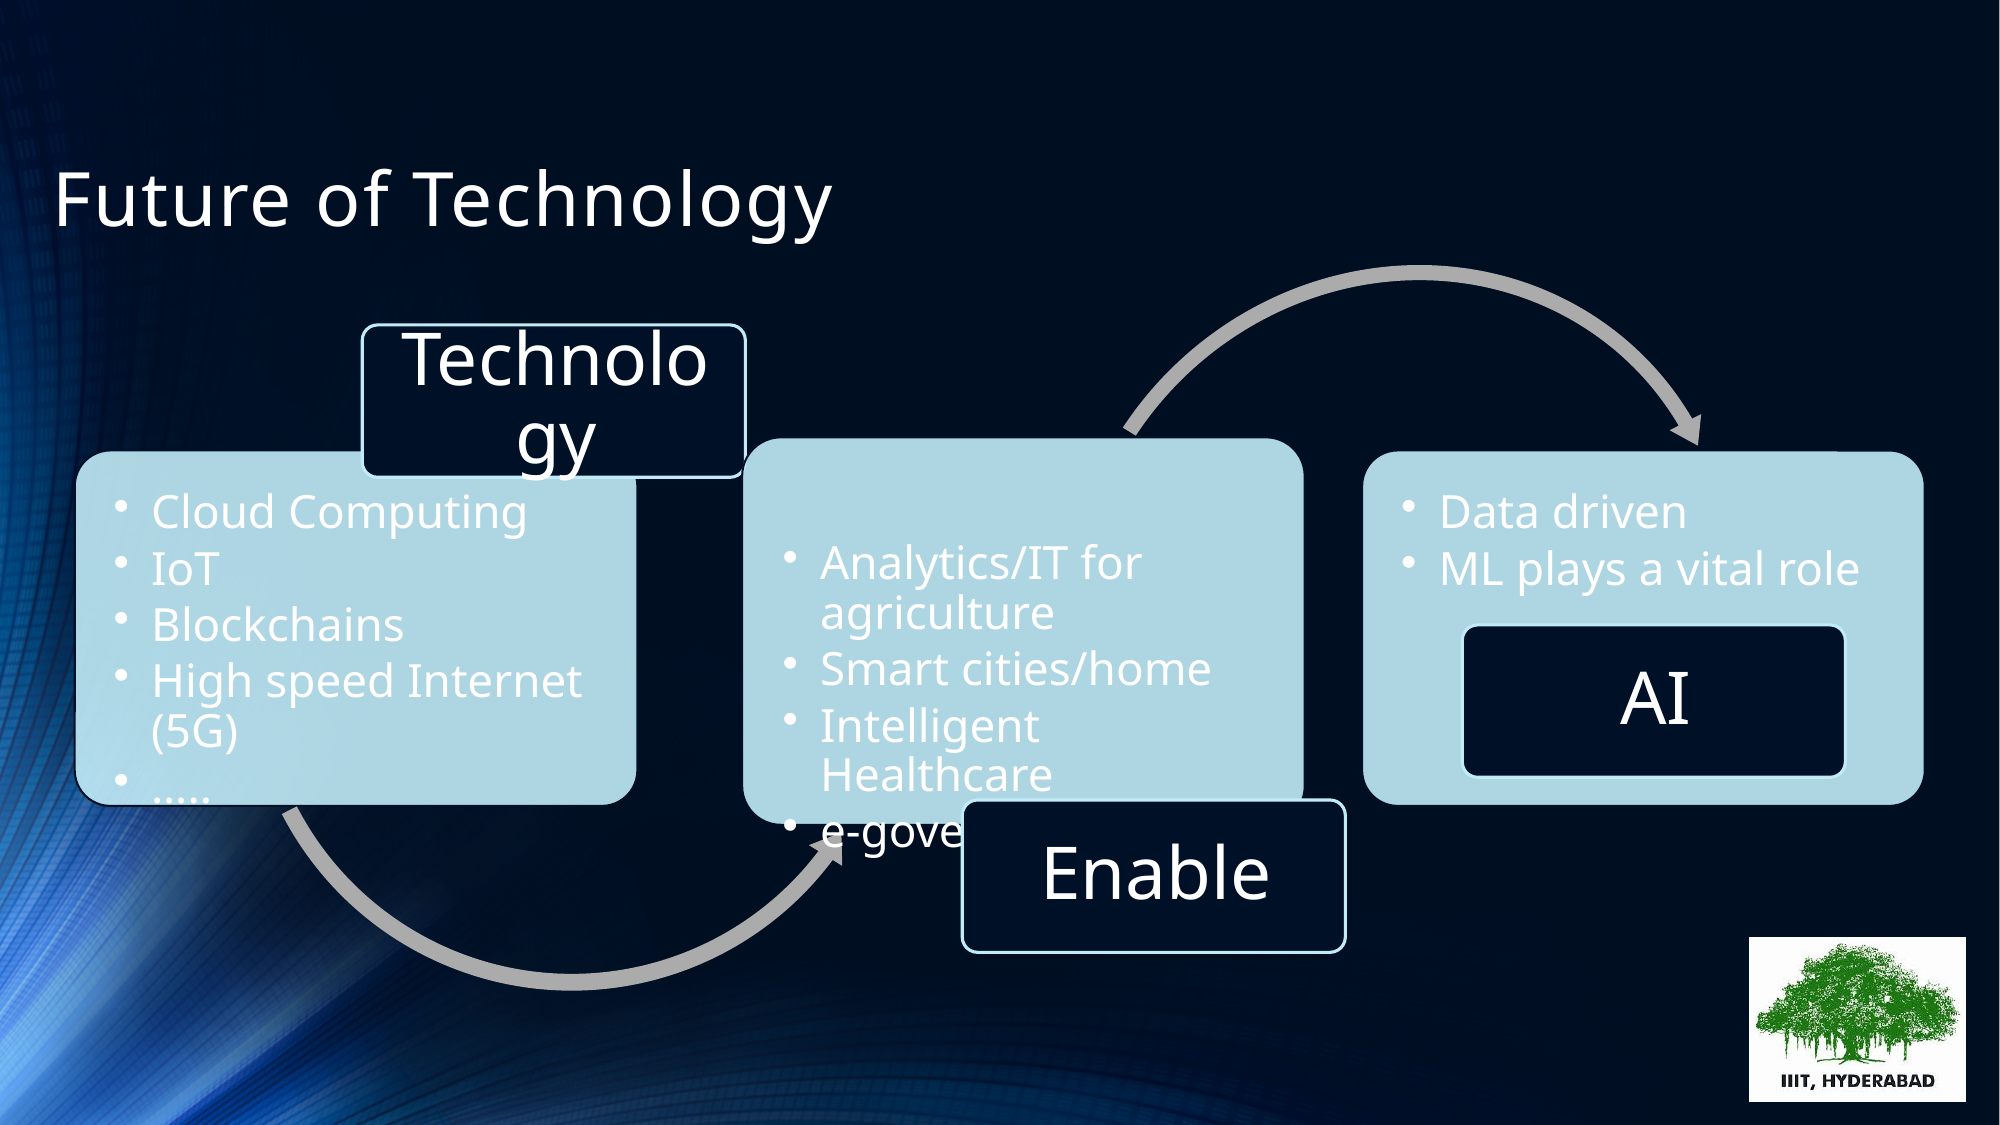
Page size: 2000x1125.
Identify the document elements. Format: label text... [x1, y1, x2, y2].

picture [0, 0, 2000, 1125]
title Future of Technology [37, 24, 1538, 250]
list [74, 212, 1925, 1050]
